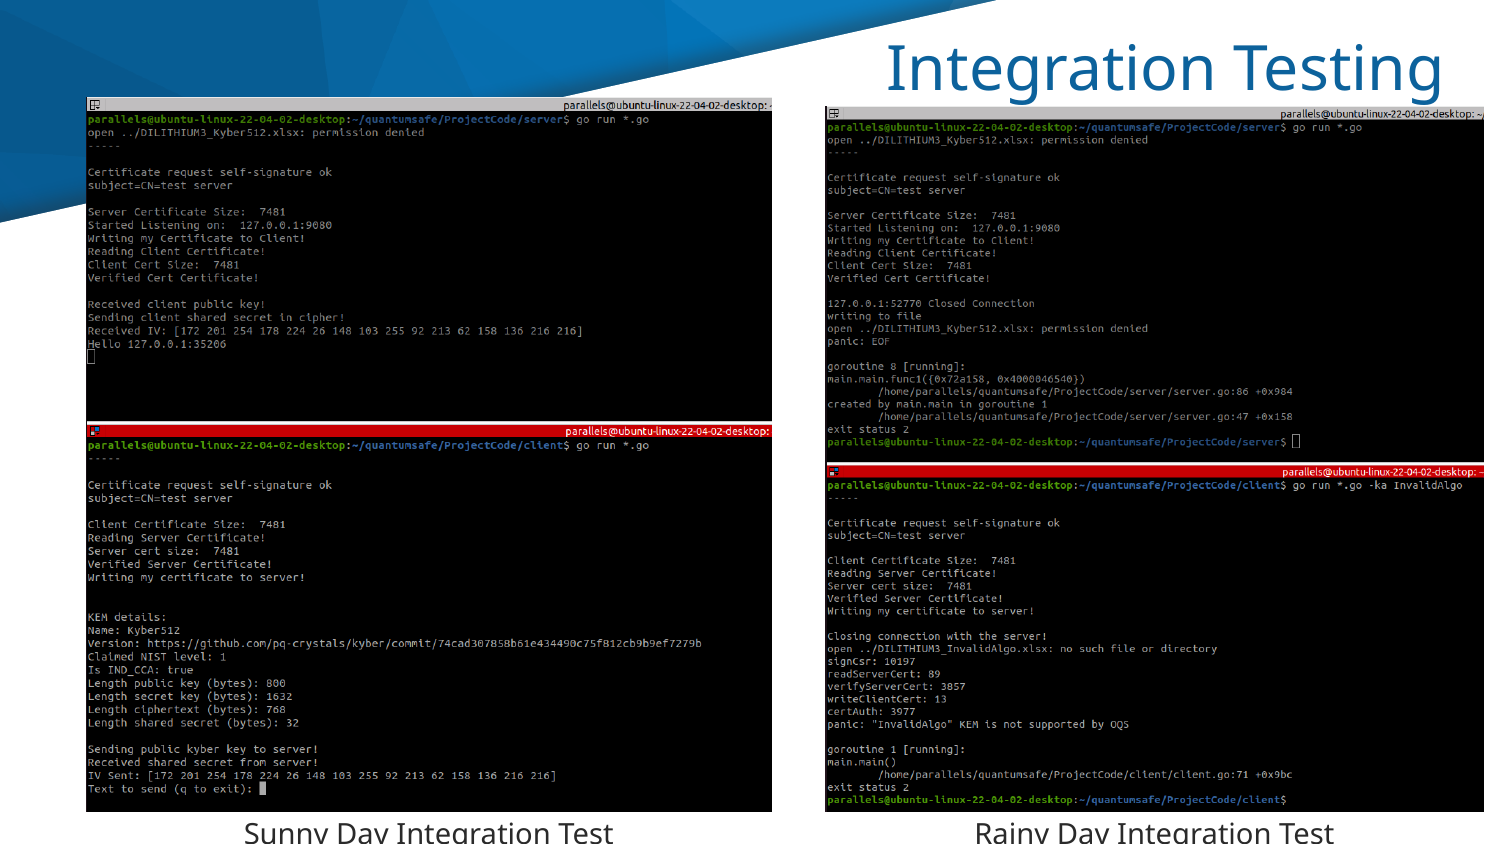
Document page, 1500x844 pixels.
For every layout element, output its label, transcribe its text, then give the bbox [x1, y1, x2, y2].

text_box Sunny Day Integration Test [190, 819, 667, 844]
picture [0, 0, 992, 813]
text_box Rainy Day Integration Test [916, 820, 1393, 844]
title Integration Testing [196, 12, 1461, 107]
picture [825, 106, 1485, 813]
